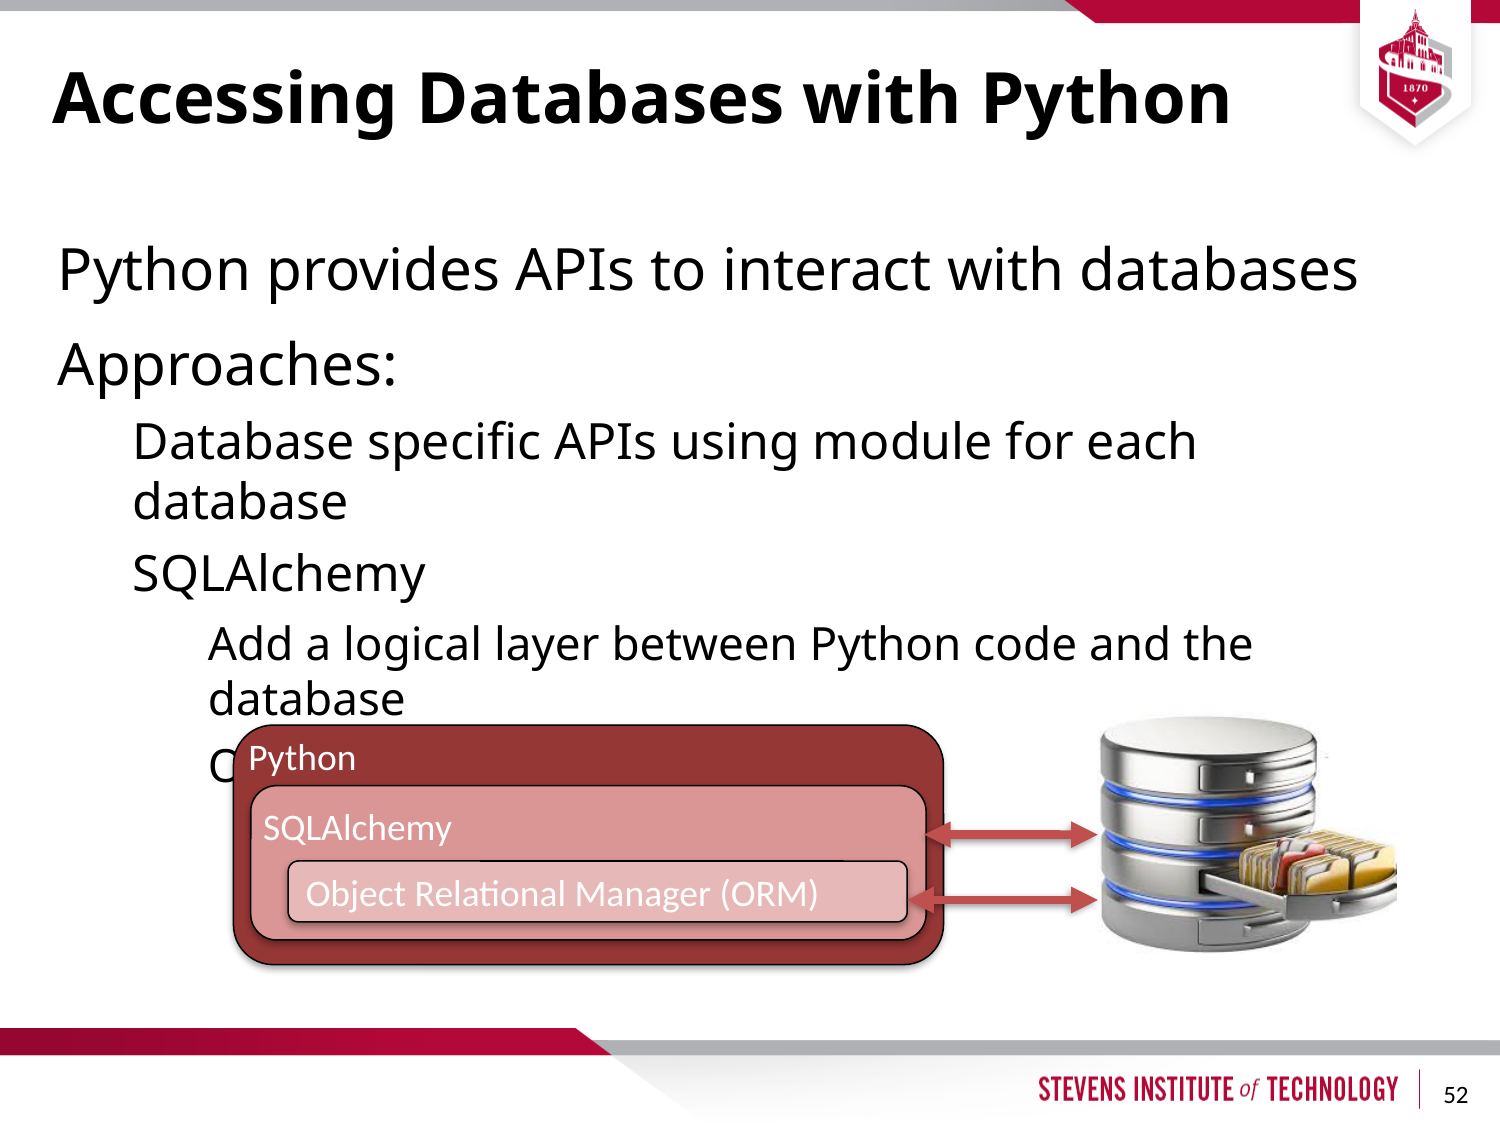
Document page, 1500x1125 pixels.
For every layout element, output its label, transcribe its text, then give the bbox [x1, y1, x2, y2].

picture [0, 1028, 1500, 1125]
title Accessing Databases with Python [37, 45, 1338, 150]
list Python provides APIs to interact with databases Approaches: Database specific APIs using module for each database SQLAlchemy Add a logical layer between Python code and the database Object Relational Manager (ORM) [43, 224, 1429, 965]
picture [0, 0, 1500, 160]
picture [1097, 711, 1397, 959]
slide_number 52 [1428, 1071, 1490, 1108]
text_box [233, 724, 944, 965]
